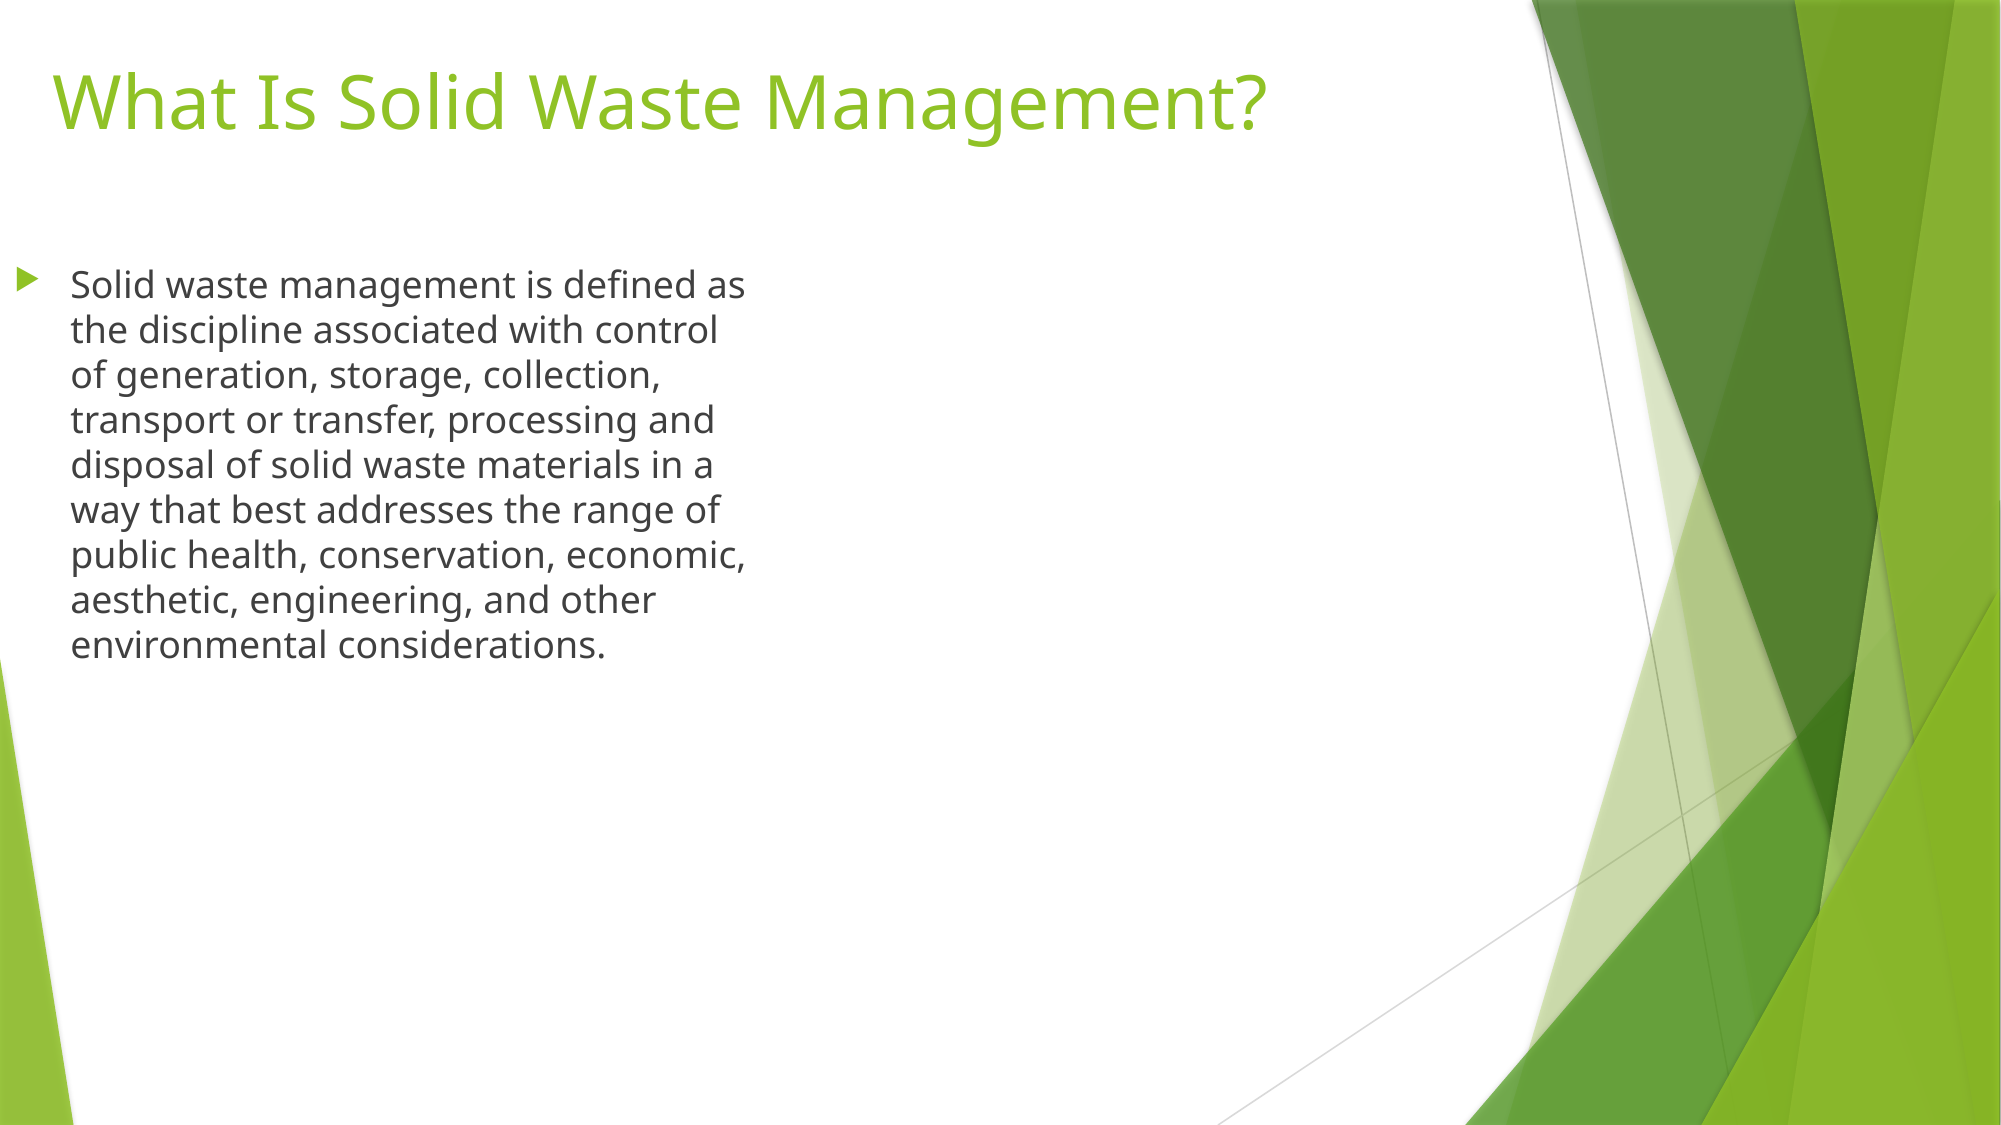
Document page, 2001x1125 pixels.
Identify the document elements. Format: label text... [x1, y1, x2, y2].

title What Is Solid Waste Management? [37, 46, 1448, 175]
list Solid waste management is defined as the discipline associated with control of generation, storage, collection, transport or transfer, processing and disposal of solid waste materials in a way that best addresses the range of public health, conservation, economic, aesthetic, engineering, and other environmental considerations. [0, 253, 768, 965]
